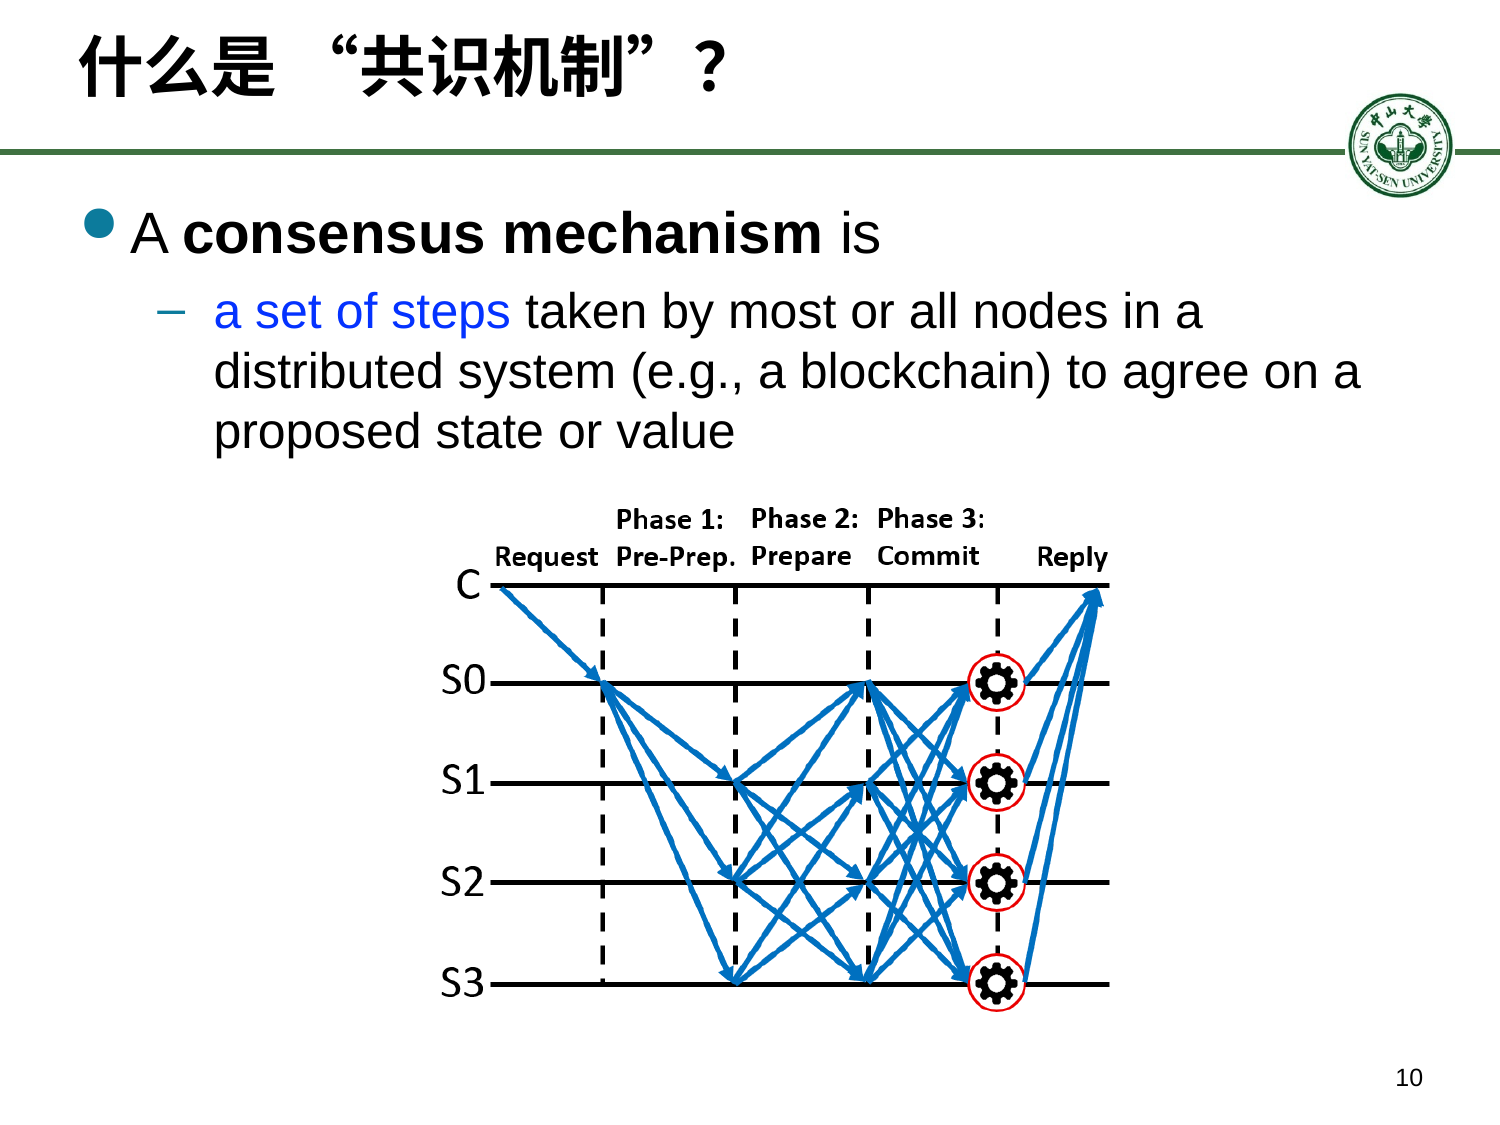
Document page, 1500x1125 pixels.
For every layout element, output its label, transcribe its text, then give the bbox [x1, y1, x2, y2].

picture [1345, 90, 1455, 200]
title 什么是 “共识机制”？ [62, 24, 1421, 113]
picture [411, 489, 1127, 1038]
list A consensus mechanism is a set of steps taken by most or all nodes in a distributed system (e.g., a blockchain) to agree on a proposed state or value [67, 187, 1432, 1038]
